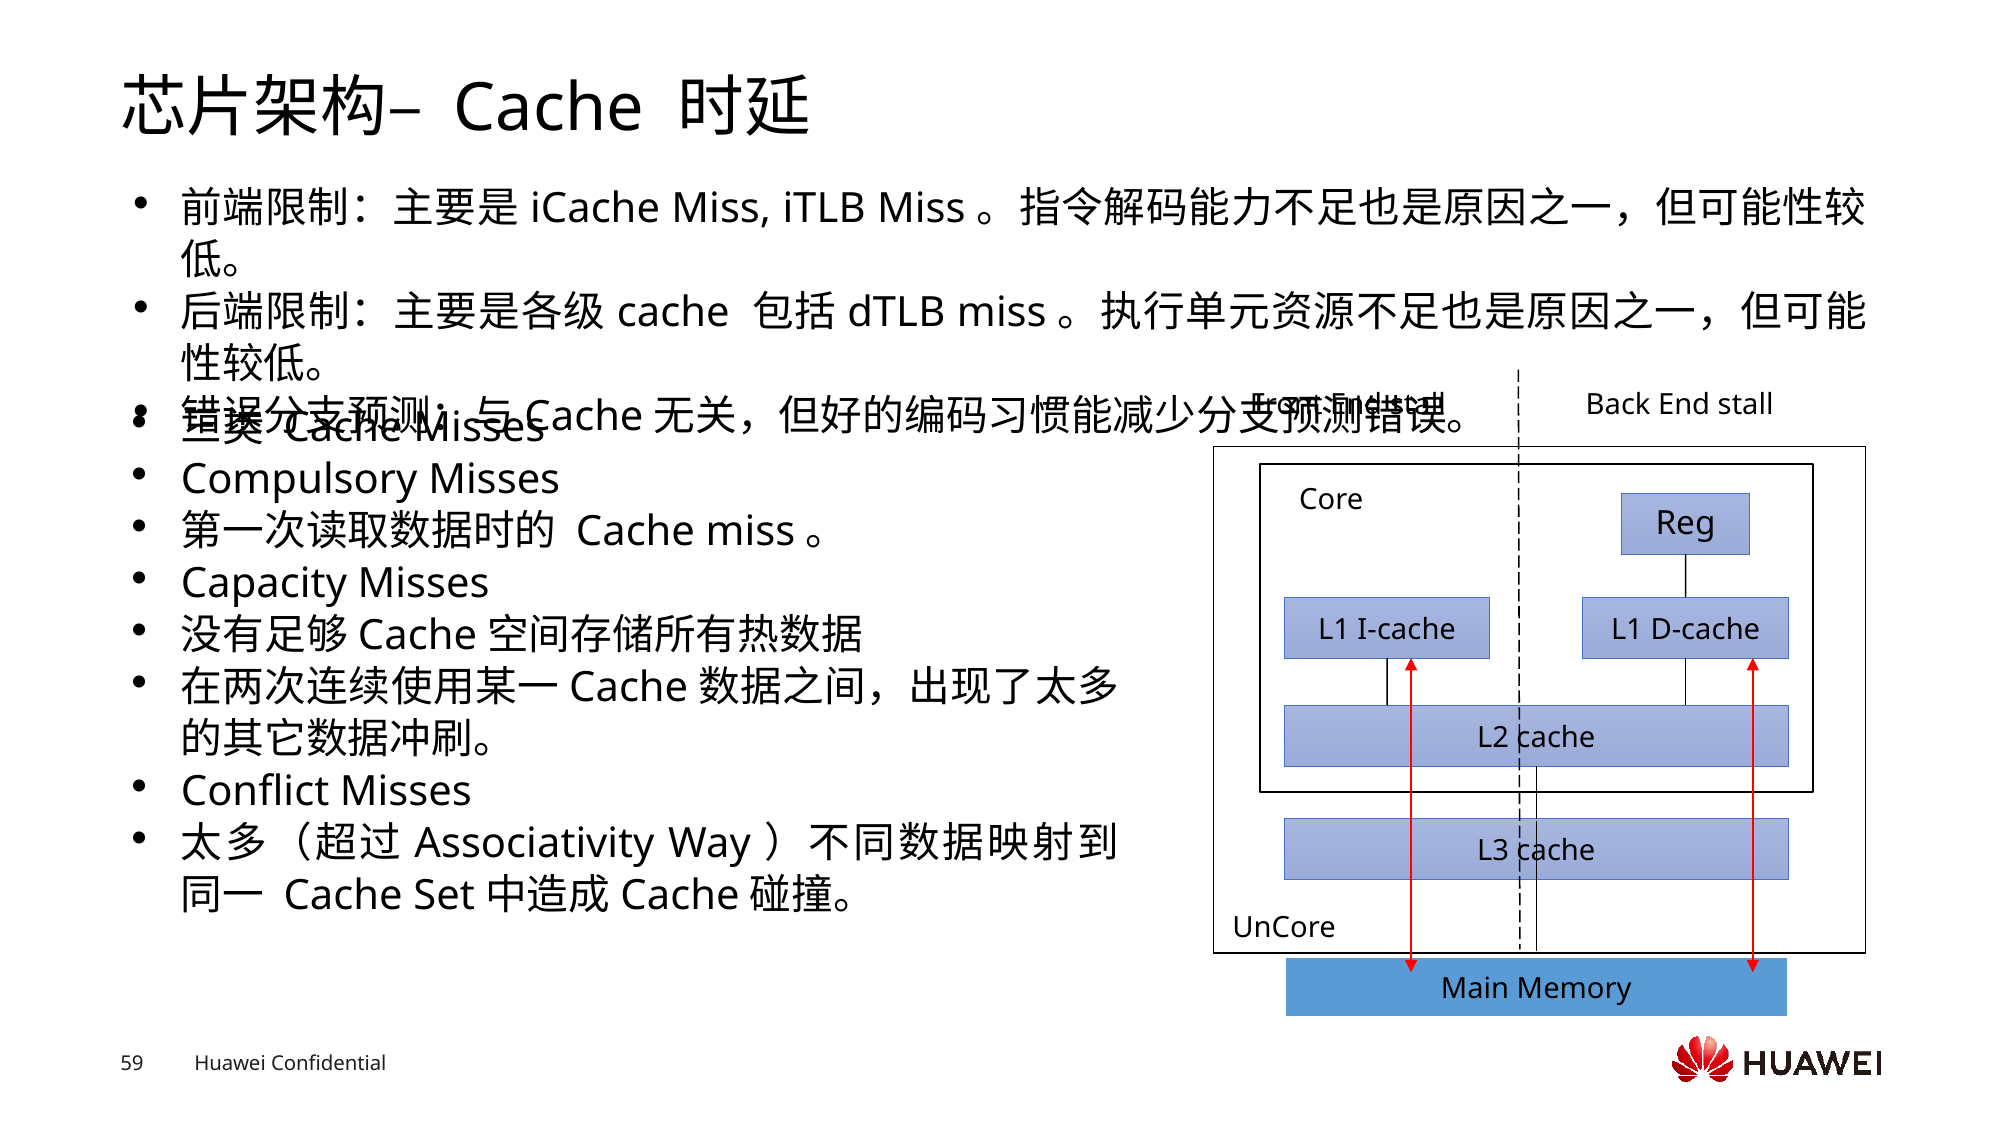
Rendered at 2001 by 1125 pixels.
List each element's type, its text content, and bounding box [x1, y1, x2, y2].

title 芯片架构– Cache 时延 [120, 73, 1880, 154]
text_box UnCore [1217, 900, 1396, 951]
text_box [1213, 446, 1866, 953]
text_box Back End stall [1570, 377, 1801, 428]
text_box 三类 Cache Misses Compulsory Misses 第一次读取数据时的 Cache miss。 Capacity Misses 没有足够Cache空间存储所有热数据 在两次连续使用某一Cache数据之间，出现了太多的其它数据冲刷。 Conflict Misses 太多（超过Associativity Way）不同数据映射到同一 Cache Set中造成Cache碰撞。 [116, 389, 1134, 926]
text_box Core [1284, 473, 1463, 523]
picture [1672, 1036, 1881, 1082]
list 前端限制：主要是iCache Miss, iTLB Miss。指令解码能力不足也是原因之一，但可能性较低。 后端限制：主要是各级cache 包括dTLB miss。执行单元资源不足也是原因之一，但可能性较低。 错误分支预测：与Cache无关，但好的编码习惯能减少分支预测错误。 [119, 171, 1881, 973]
text_box Main Memory [1283, 955, 1790, 1019]
text_box Front End stall [1235, 378, 1488, 429]
